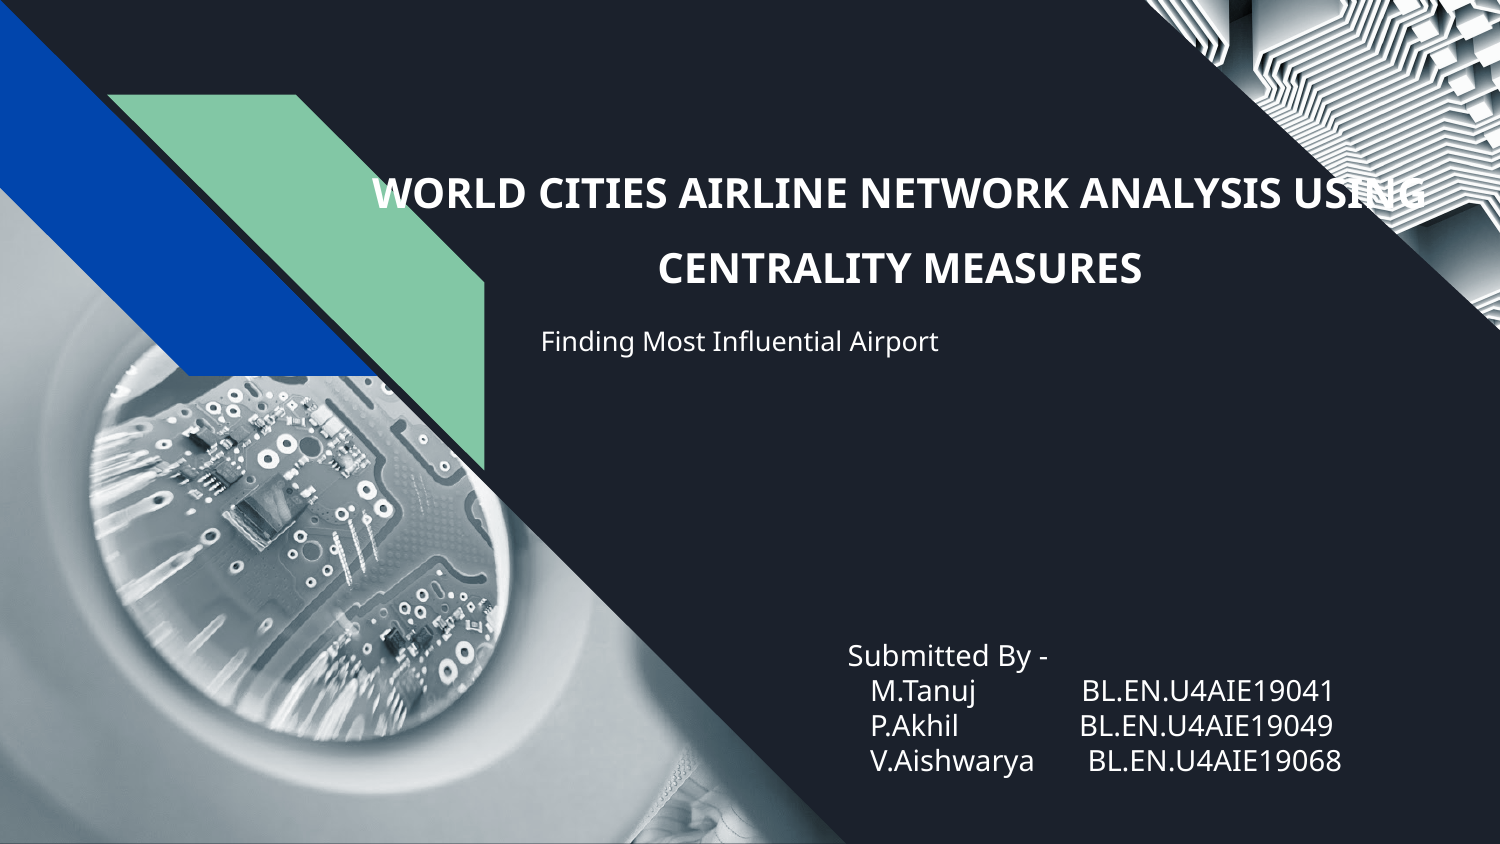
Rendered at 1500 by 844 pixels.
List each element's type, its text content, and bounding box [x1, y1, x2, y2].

text_box Submitted By - M.Tanuj BL.EN.U4AIE19041 P.Akhil BL.EN.U4AIE19049 V.Aishwarya BL.EN.U4AIE19068 [832, 622, 1500, 753]
picture [0, 189, 847, 844]
subtitle Finding Most Influential Airport [525, 305, 1441, 388]
picture [1144, 0, 1500, 331]
title WORLD CITIES AIRLINE NETWORK ANALYSIS USING CENTRALITY MEASURES [336, 126, 1464, 386]
